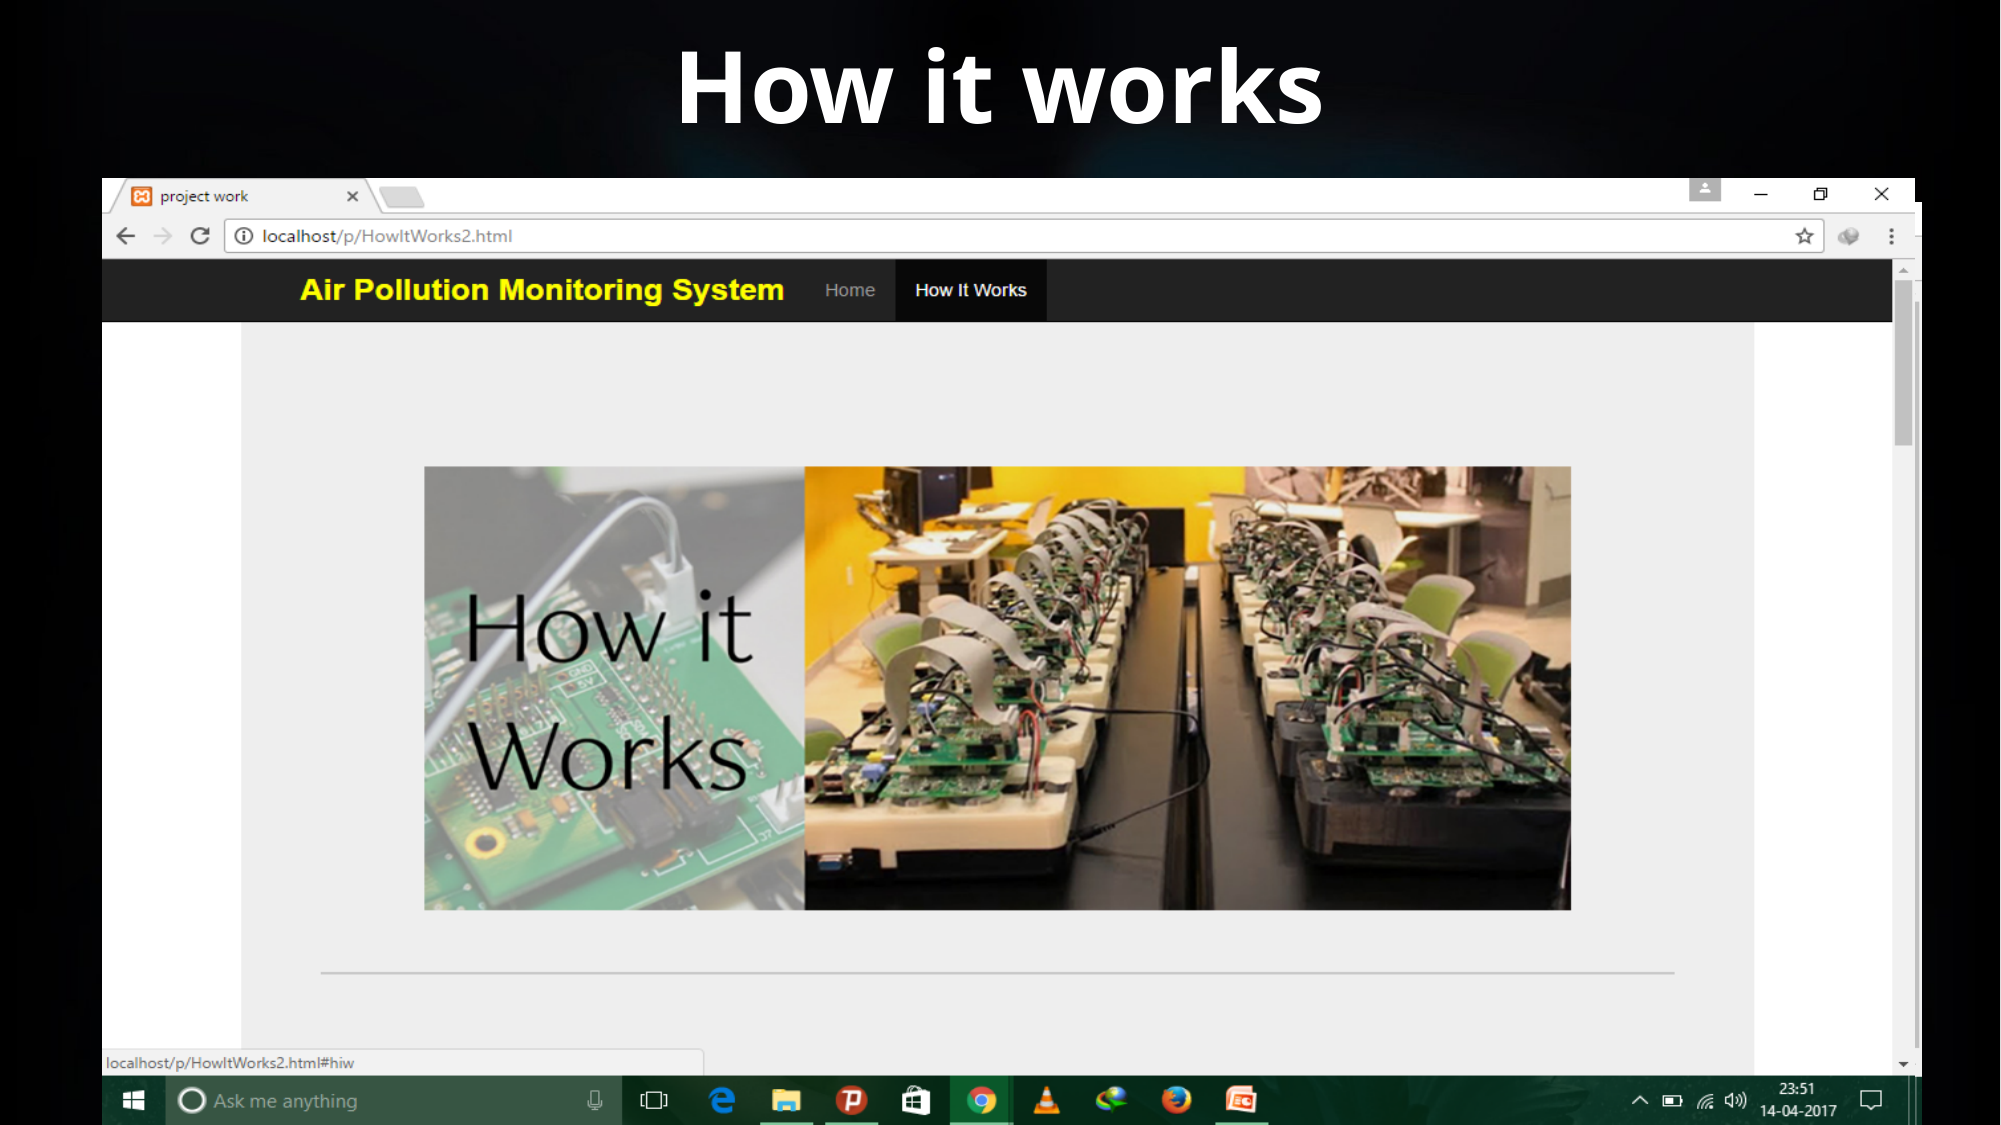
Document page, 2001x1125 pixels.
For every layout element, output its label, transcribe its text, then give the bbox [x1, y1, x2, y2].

picture [0, 0, 2001, 1125]
title How it works [137, 0, 1863, 178]
